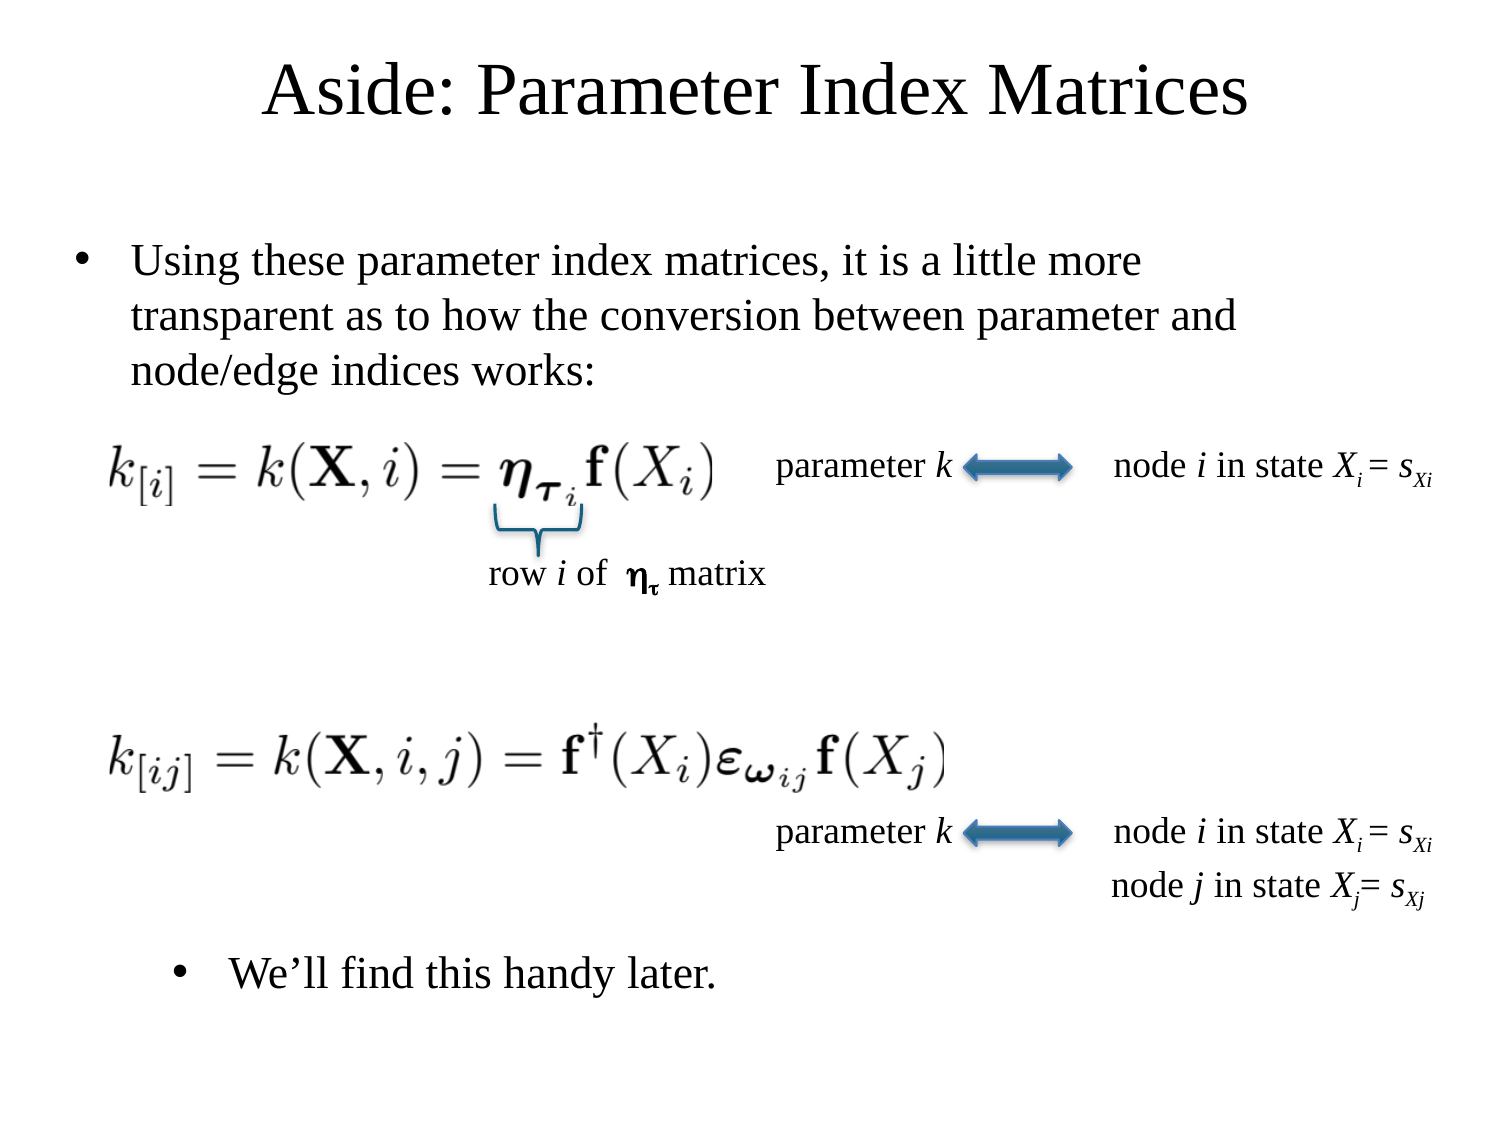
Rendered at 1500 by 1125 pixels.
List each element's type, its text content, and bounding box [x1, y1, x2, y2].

picture [109, 721, 945, 793]
text_box [962, 453, 1073, 482]
text_box Aside: Parameter Index Matrices [247, 32, 1266, 138]
text_box node j in state Xj= sXj [1096, 852, 1440, 919]
text_box row i of ht matrix [473, 540, 782, 607]
text_box [962, 819, 1073, 847]
picture [109, 441, 713, 507]
text_box parameter k node i in state Xi = sXi [760, 432, 1448, 499]
text_box parameter k node i in state Xi = sXi [760, 798, 1448, 865]
text_box Using these parameter index matrices, it is a little more transparent as to how the conversion between parameter and node/edge indices works: [59, 222, 1326, 402]
text_box [493, 507, 584, 558]
text_box We’ll find this handy later. [157, 935, 821, 1006]
